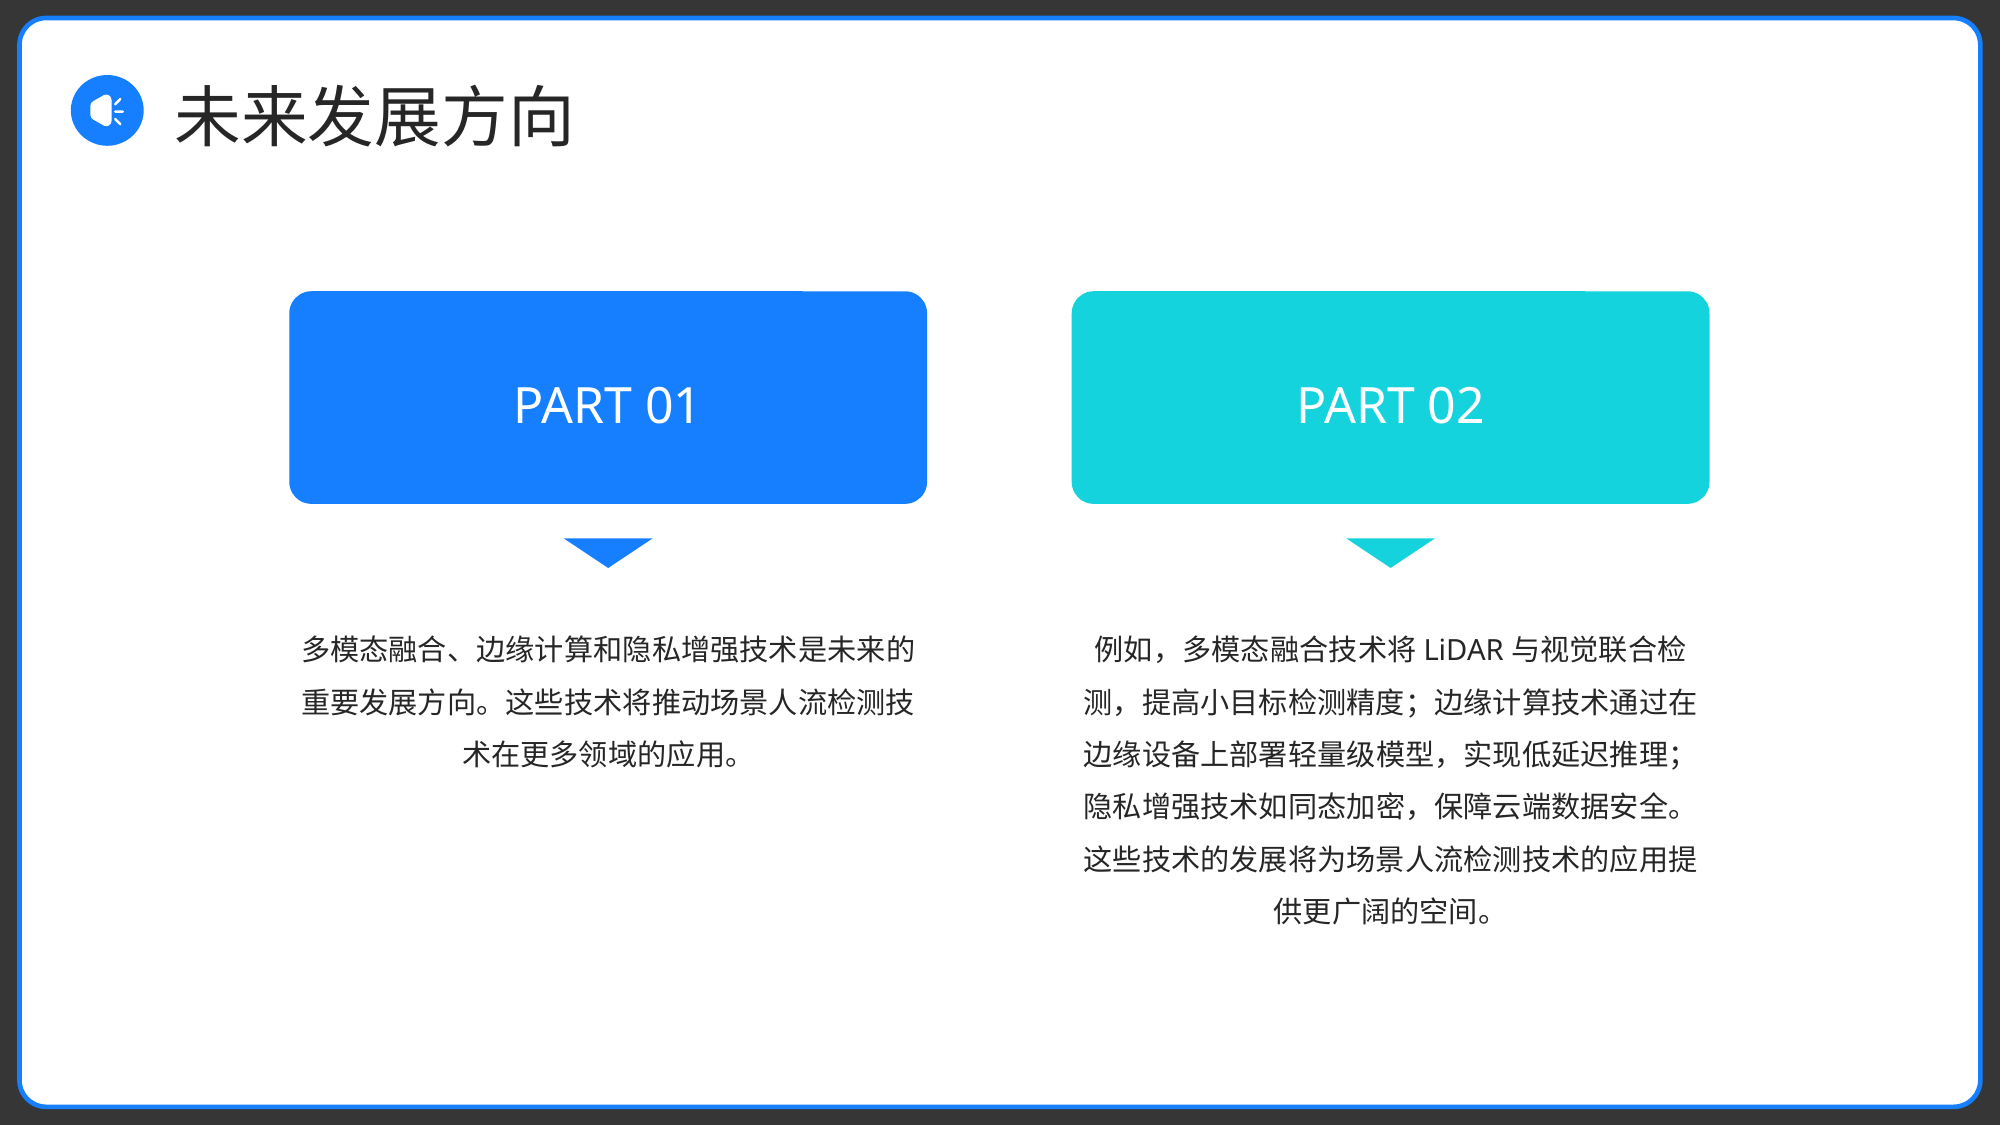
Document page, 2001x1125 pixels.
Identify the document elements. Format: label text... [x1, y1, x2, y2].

text_box 例如，多模态融合技术将LiDAR与视觉联合检测，提高小目标检测精度；边缘计算技术通过在边缘设备上部署轻量级模型，实现低延迟推理；隐私增强技术如同态加密，保障云端数据安全。这些技术的发展将为场景人流检测技术的应用提供更广阔的空间。 [1080, 613, 1701, 1007]
text_box [1071, 291, 1710, 504]
text_box [0, 0, 2000, 1125]
text_box [90, 94, 112, 127]
text_box [563, 538, 653, 568]
text_box [114, 97, 122, 106]
text_box 未来发展方向 [174, 75, 1890, 147]
text_box PART 02 [1103, 315, 1678, 480]
text_box [114, 117, 122, 126]
text_box [19, 17, 1981, 1107]
text_box 多模态融合、边缘计算和隐私增强技术是未来的重要发展方向。这些技术将推动场景人流检测技术在更多领域的应用。 [298, 613, 919, 1007]
text_box [70, 75, 144, 146]
text_box [289, 291, 928, 504]
text_box PART 01 [322, 315, 894, 480]
text_box [1346, 538, 1435, 568]
